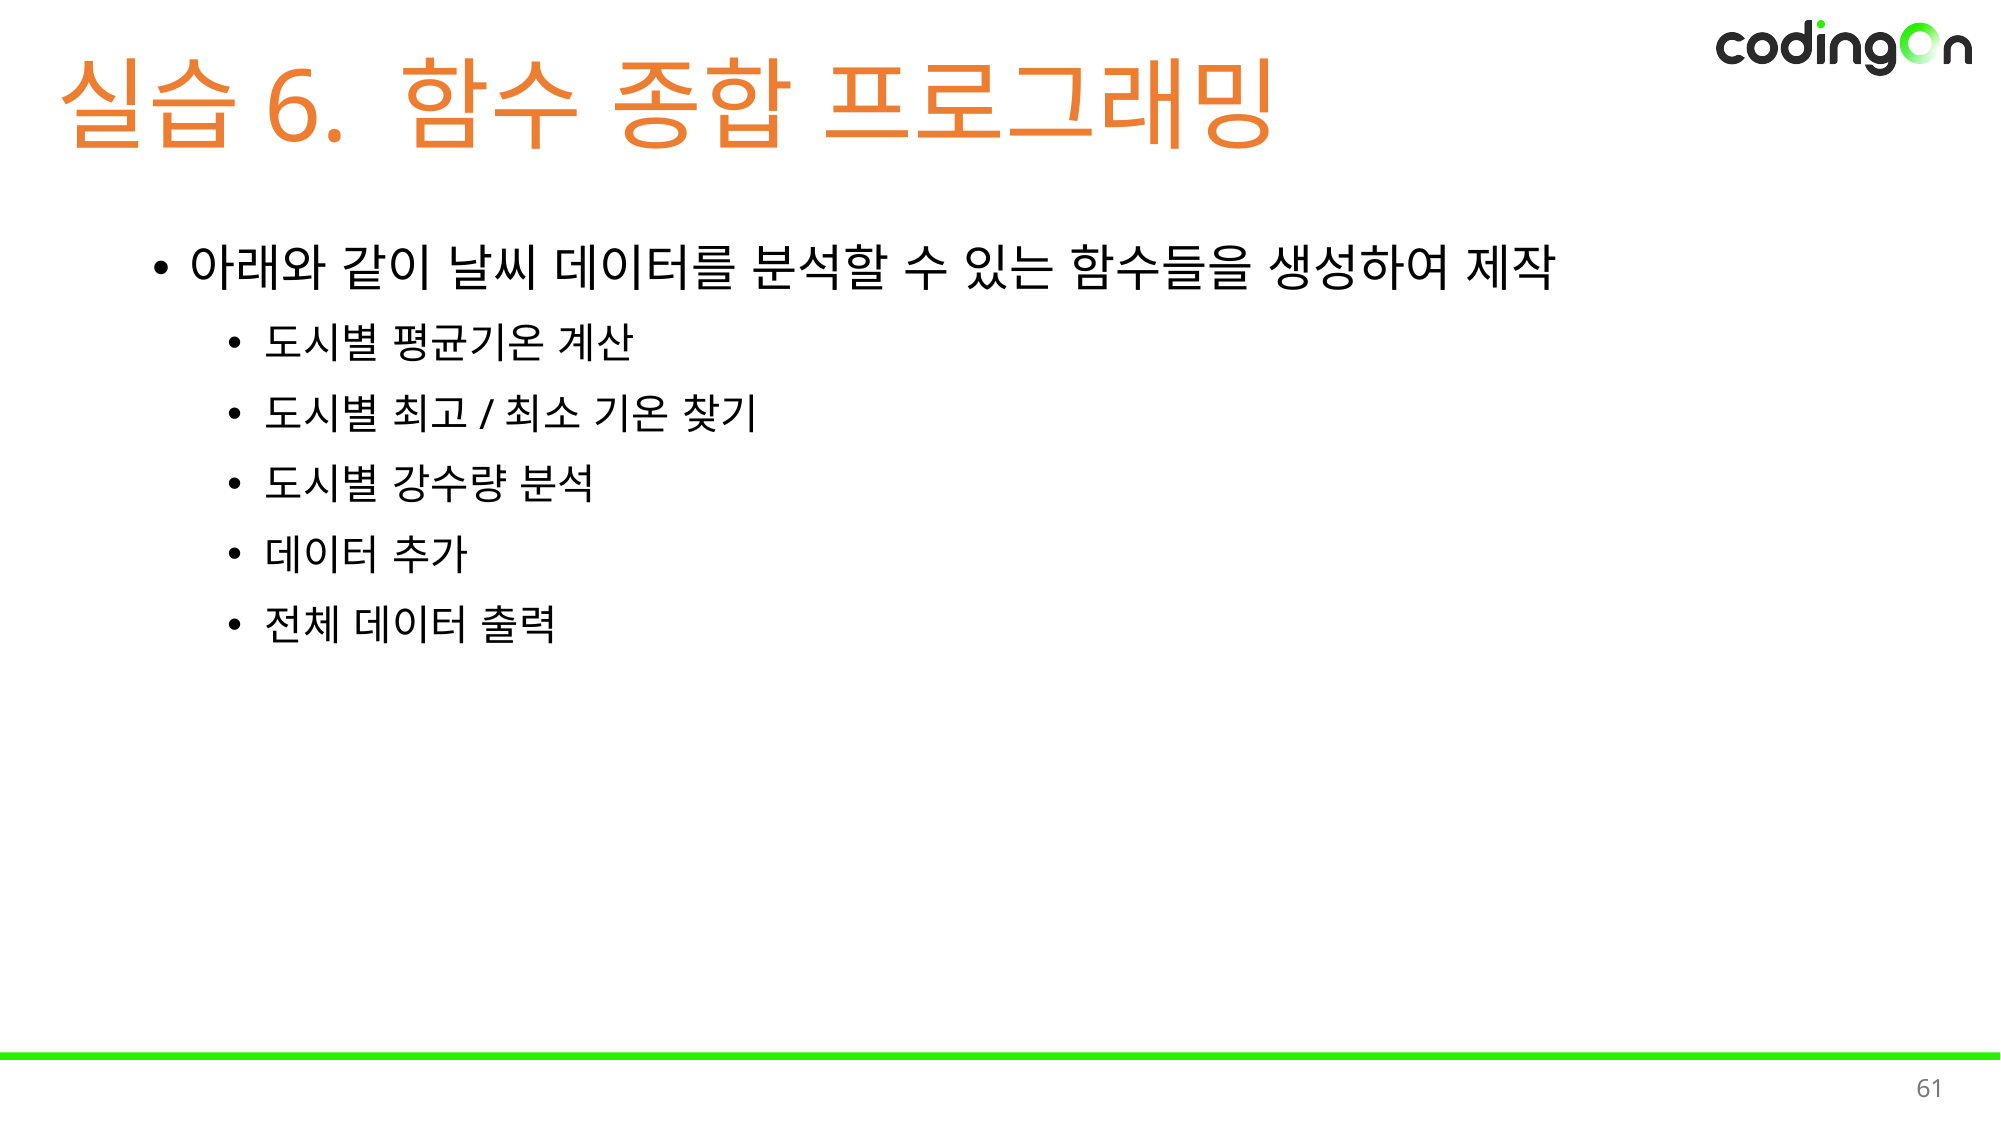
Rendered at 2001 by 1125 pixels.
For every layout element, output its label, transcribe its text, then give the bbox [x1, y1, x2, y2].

picture [1767, 20, 1972, 76]
title 실습6. 함수 종합 프로그래밍 [41, 0, 1767, 218]
list 아래와 같이 날씨 데이터를 분석할 수 있는 함수들을 생성하여 제작 도시별 평균기온 계산 도시별 최고/최소 기온 찾기 도시별 강수량 분석 데이터 추가 전체 데이터 출력 [137, 217, 1863, 1014]
slide_number 61 [1509, 1059, 1960, 1120]
